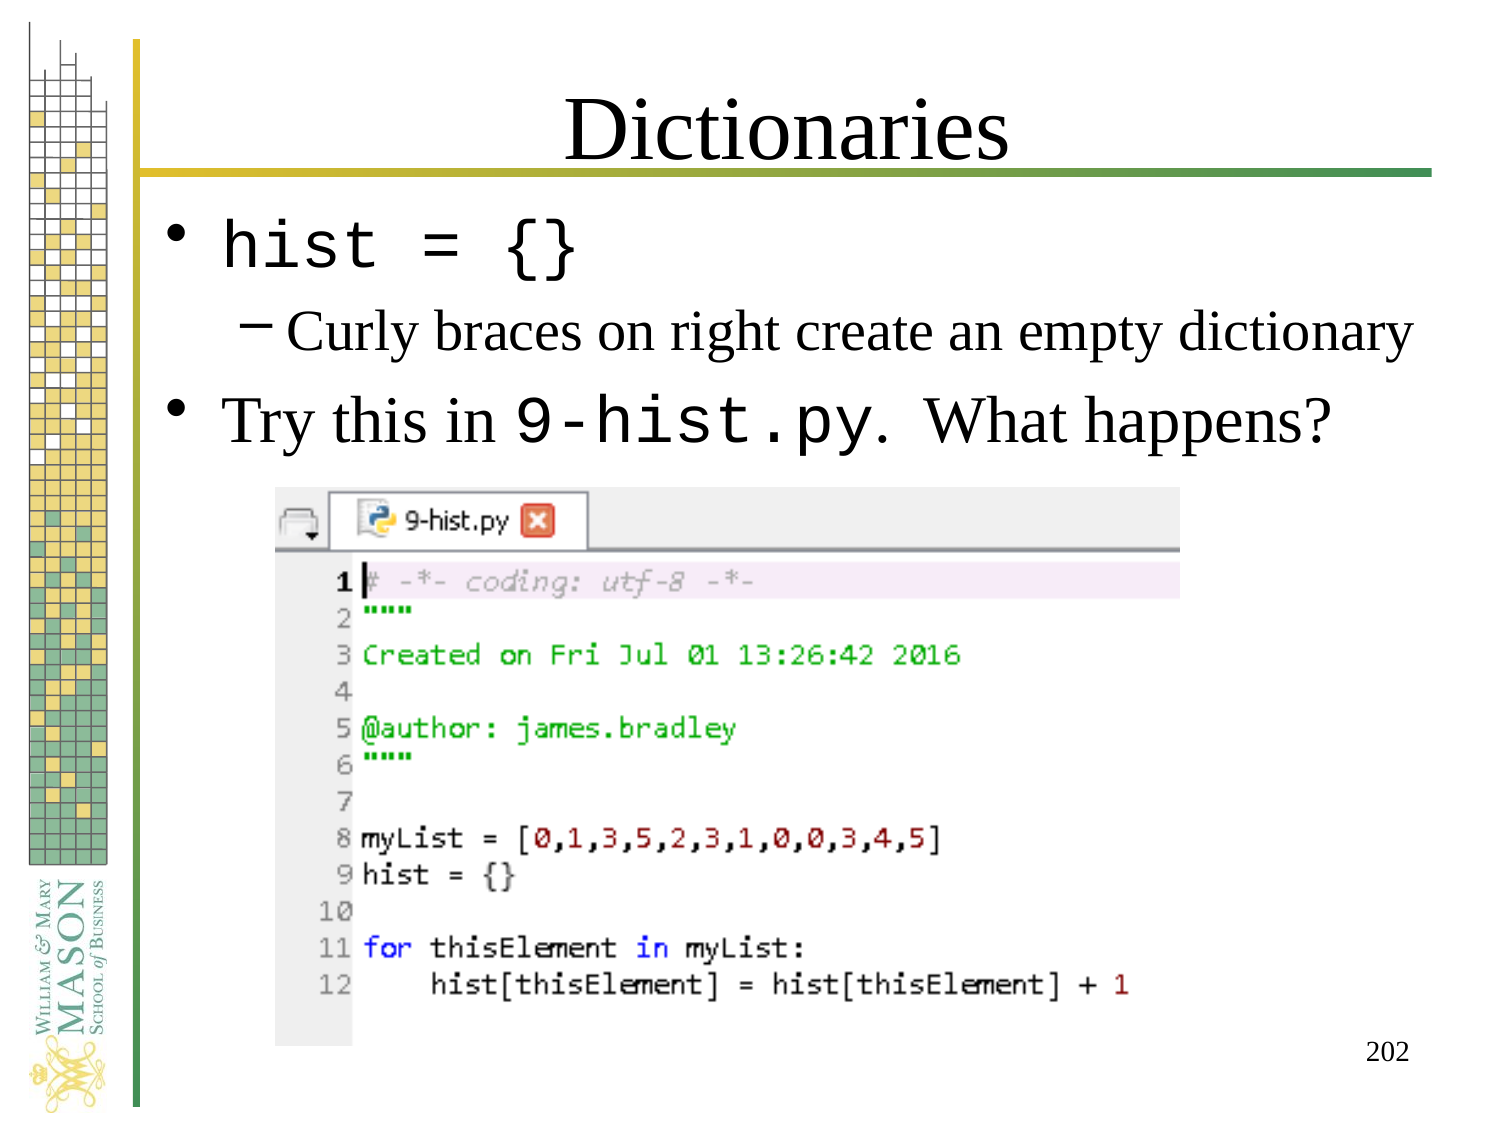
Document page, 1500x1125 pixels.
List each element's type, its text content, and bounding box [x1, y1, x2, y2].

title Dictionaries [150, 45, 1425, 193]
slide_number 202 [1048, 1024, 1426, 1103]
picture [275, 487, 1180, 1046]
list hist = {} Curly braces on right create an empty dictionary Try this in 9-hist.py. What happens? [150, 193, 1453, 961]
slide_number 65 [29, 879, 107, 1113]
